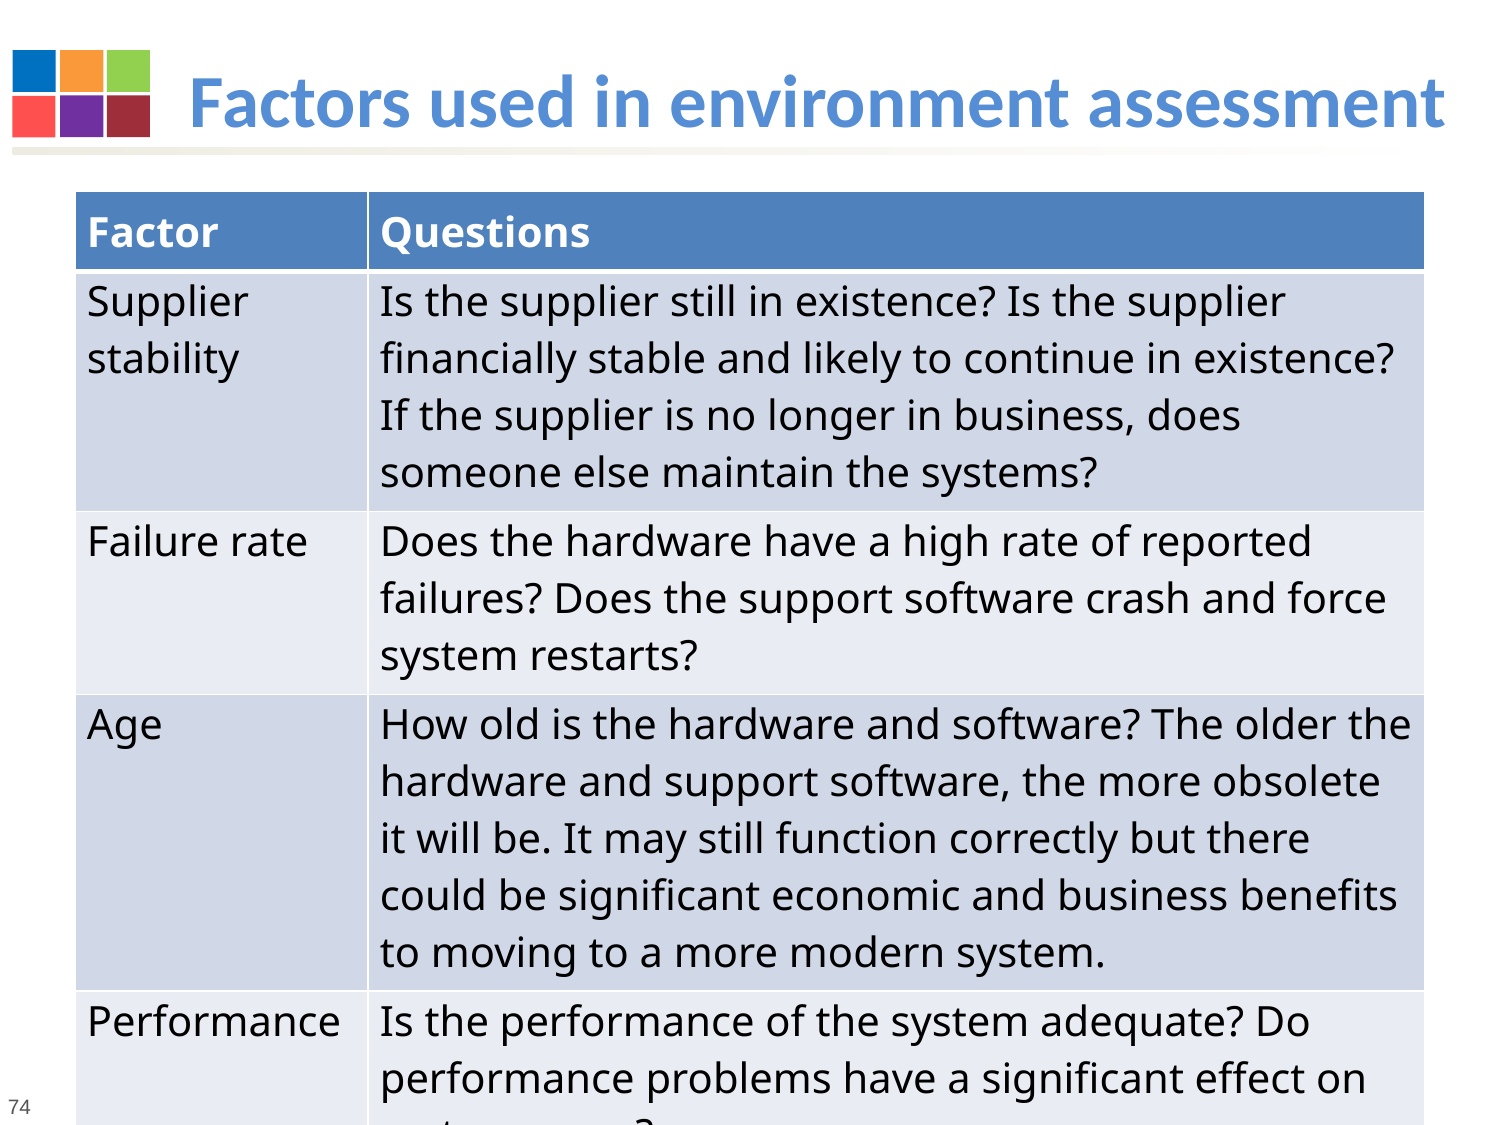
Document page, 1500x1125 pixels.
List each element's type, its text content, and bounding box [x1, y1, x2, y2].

table_cell Does the hardware have a high rate of reported failures? Does the support software crash and force system restarts? [369, 512, 1424, 694]
table_cell Age [76, 695, 367, 990]
table_cell Failure rate [76, 512, 367, 694]
table_header Questions [369, 192, 1424, 269]
table_cell Supplier stability [76, 274, 367, 511]
table_cell Performance [76, 992, 367, 1125]
title Factors used in environment assessment [174, 47, 1475, 150]
table_header Factor [76, 192, 367, 269]
table_cell Is the supplier still in existence? Is the supplier financially stable and likely to continue in existence? If the supplier is no longer in business, does someone else maintain the systems? [369, 274, 1424, 511]
table_cell Is the performance of the system adequate? Do performance problems have a significant effect on system users? [369, 992, 1424, 1125]
table_cell How old is the hardware and software? The older the hardware and support software, the more obsolete it will be. It may still function correctly but there could be significant economic and business benefits to moving to a more modern system. [369, 695, 1424, 990]
